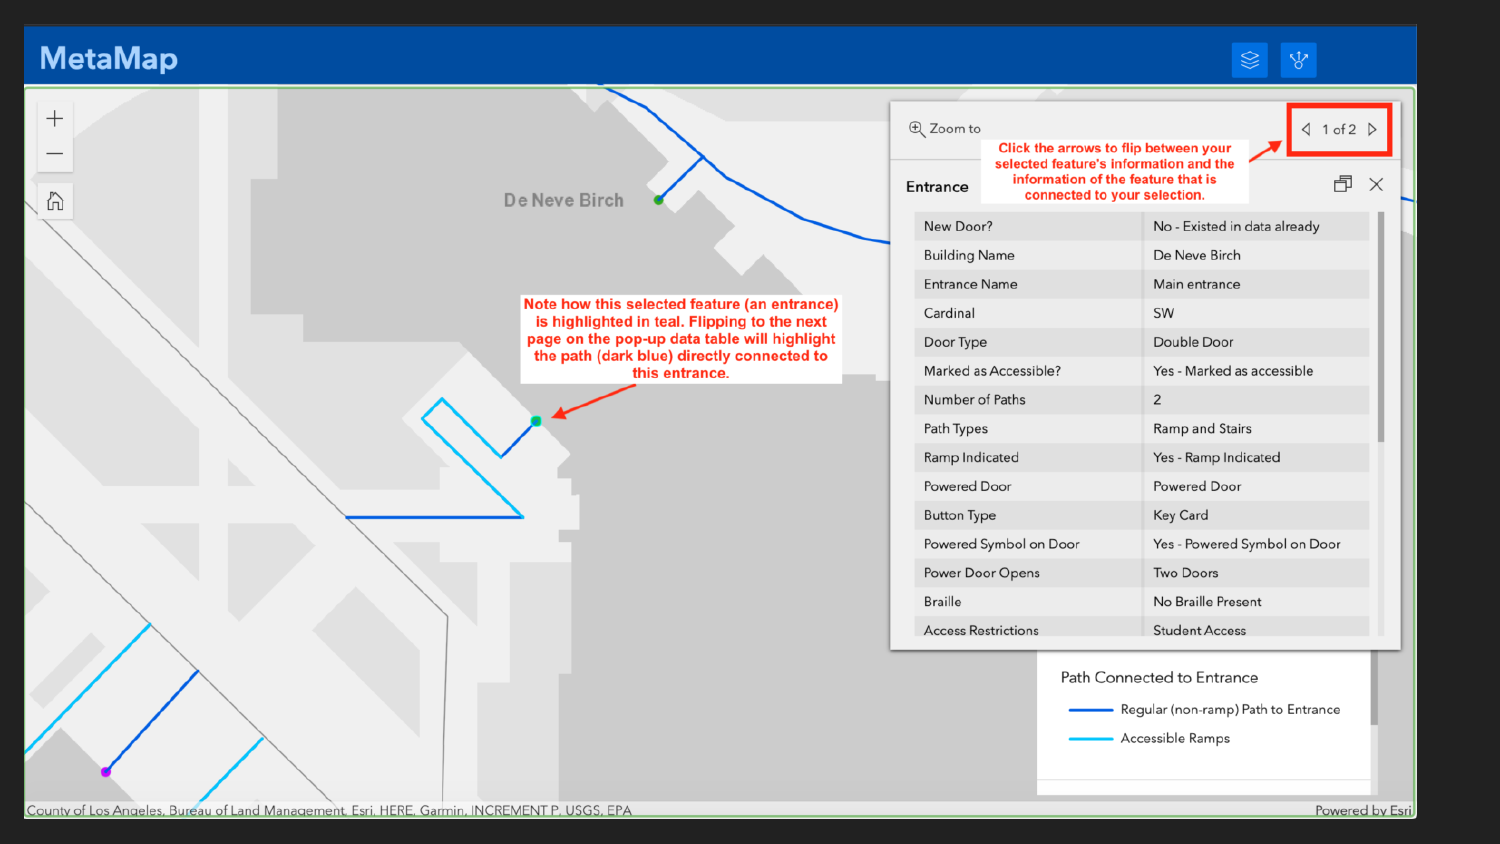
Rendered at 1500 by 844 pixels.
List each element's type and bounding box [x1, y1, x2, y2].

picture [24, 24, 1417, 819]
